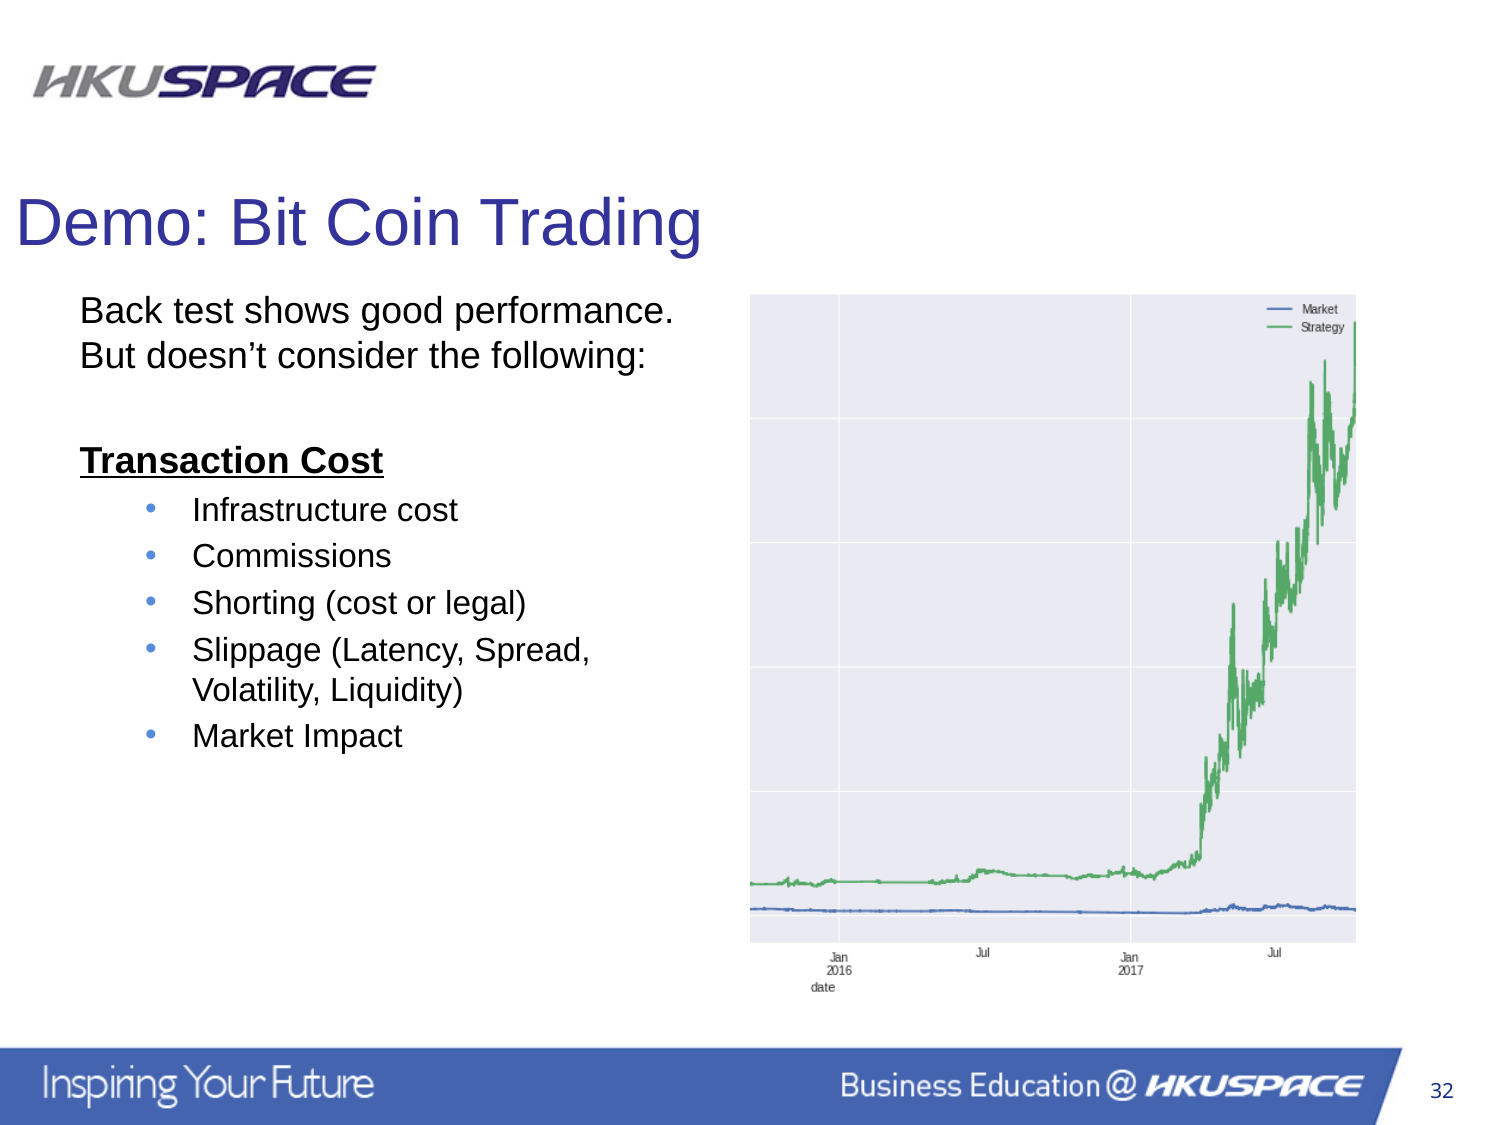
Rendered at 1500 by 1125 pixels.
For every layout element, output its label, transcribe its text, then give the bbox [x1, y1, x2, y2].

text_box Back test shows good performance. But doesn’t consider the following: Transaction Cost Infrastructure cost Commissions Shorting (cost or legal) Slippage (Latency, Spread, Volatility, Liquidity) Market Impact [64, 278, 703, 1012]
picture [0, 0, 1500, 1125]
title Demo: Bit Coin Trading [0, 101, 1325, 266]
slide_number 32 [1415, 1070, 1499, 1125]
